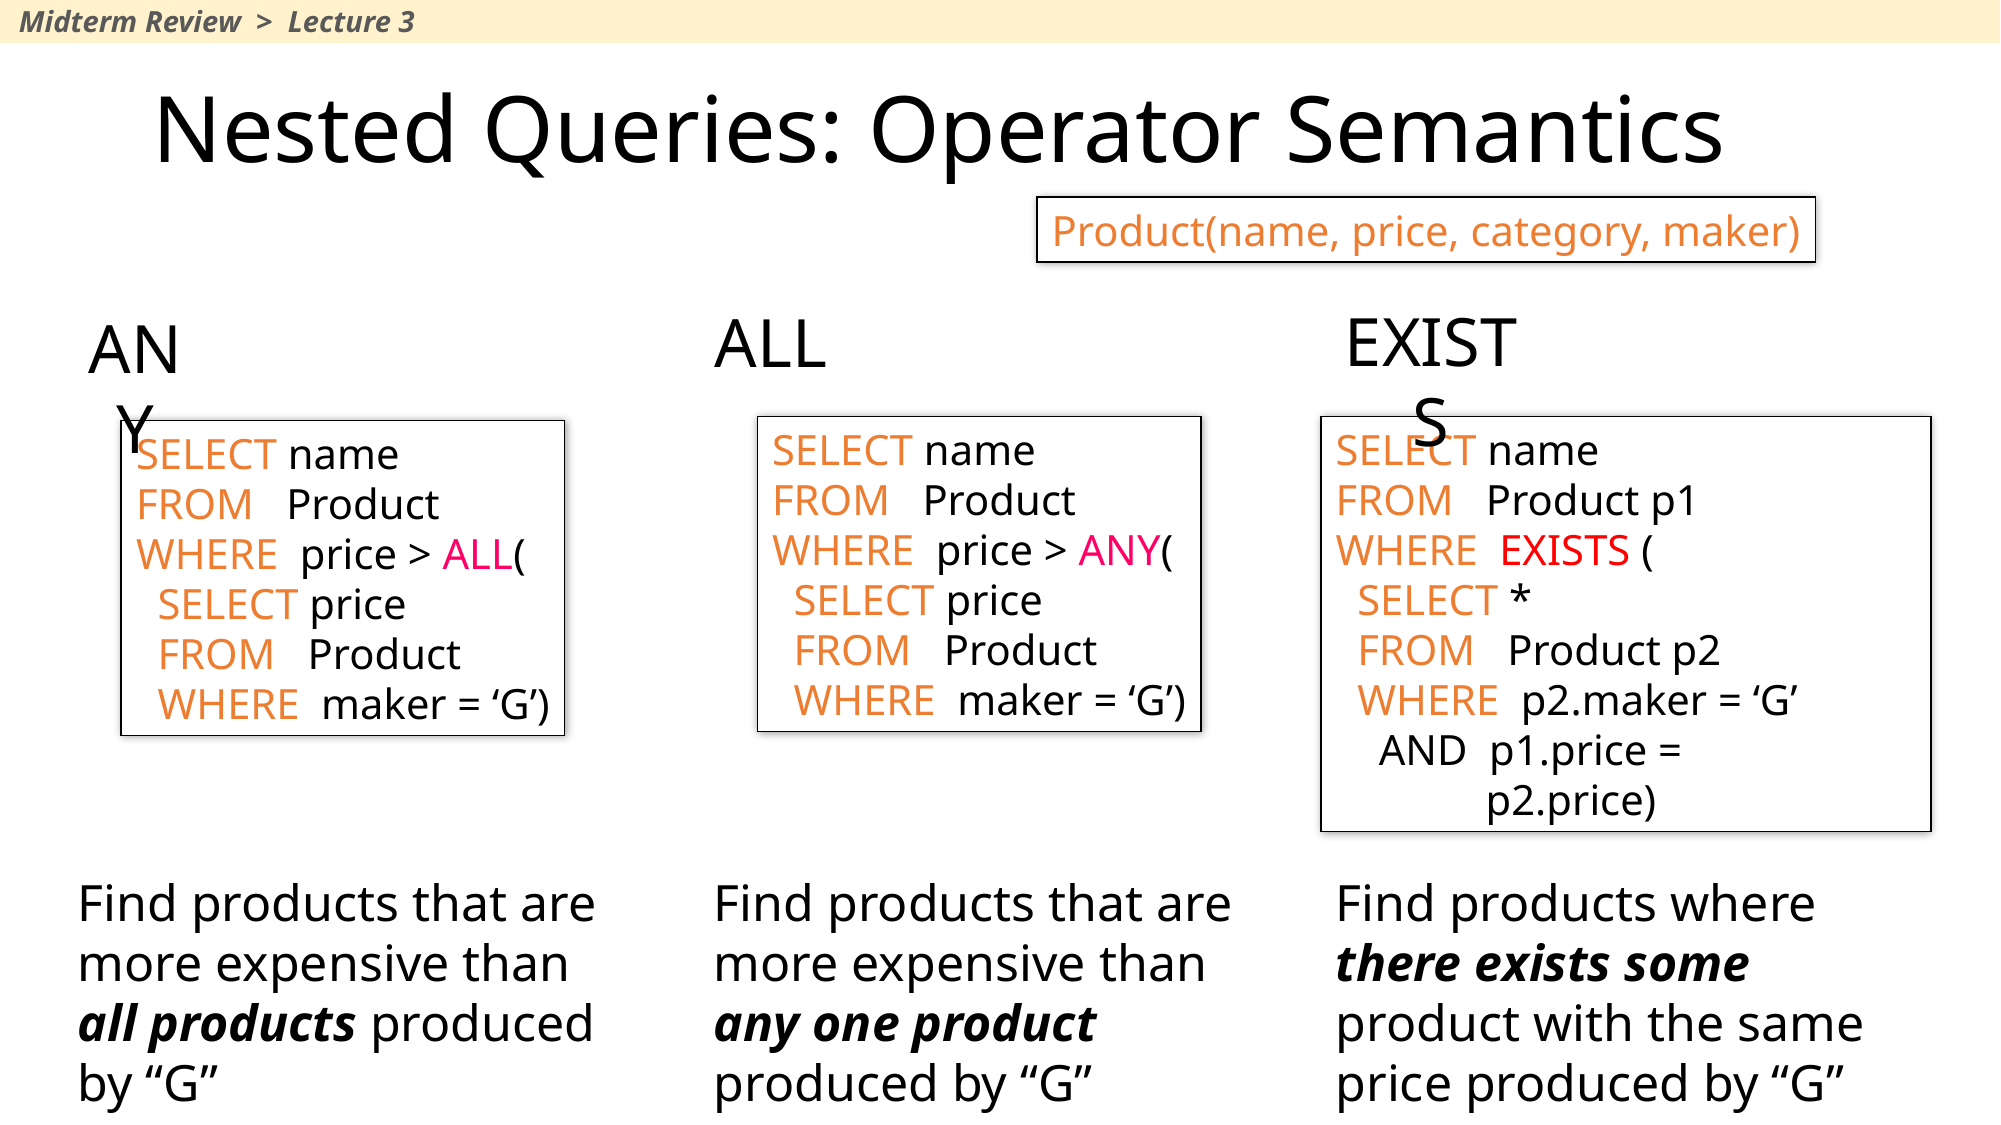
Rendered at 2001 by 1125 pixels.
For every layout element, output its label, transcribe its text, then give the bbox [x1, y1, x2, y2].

text_box SELECT name FROM Product WHERE price > ALL( SELECT price FROM Product WHERE maker = ‘G’) [121, 420, 565, 736]
text_box Find products where there exists some product with the same price produced by “G” [1320, 863, 1882, 1119]
title Nested Queries: Operator Semantics [137, 59, 1863, 206]
text_box SELECT name FROM Product WHERE price > ANY( SELECT price FROM Product WHERE maker = ‘G’) [757, 416, 1201, 732]
text_box Find products that are more expensive than any one product produced by “G” [698, 863, 1260, 1119]
text_box Product(name, price, category, maker) [1036, 197, 1816, 262]
text_box EXISTS [1321, 292, 1542, 468]
text_box Find products that are more expensive than all products produced by “G” [62, 863, 624, 1119]
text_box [0, 0, 2000, 47]
text_box SELECT name FROM Product p1 WHERE EXISTS ( SELECT * FROM Product p2 WHERE p2.maker = ‘G’ AND p1.price = p2.price) [1320, 416, 1932, 832]
text_box ANY [62, 299, 208, 475]
text_box ALL [698, 293, 844, 388]
